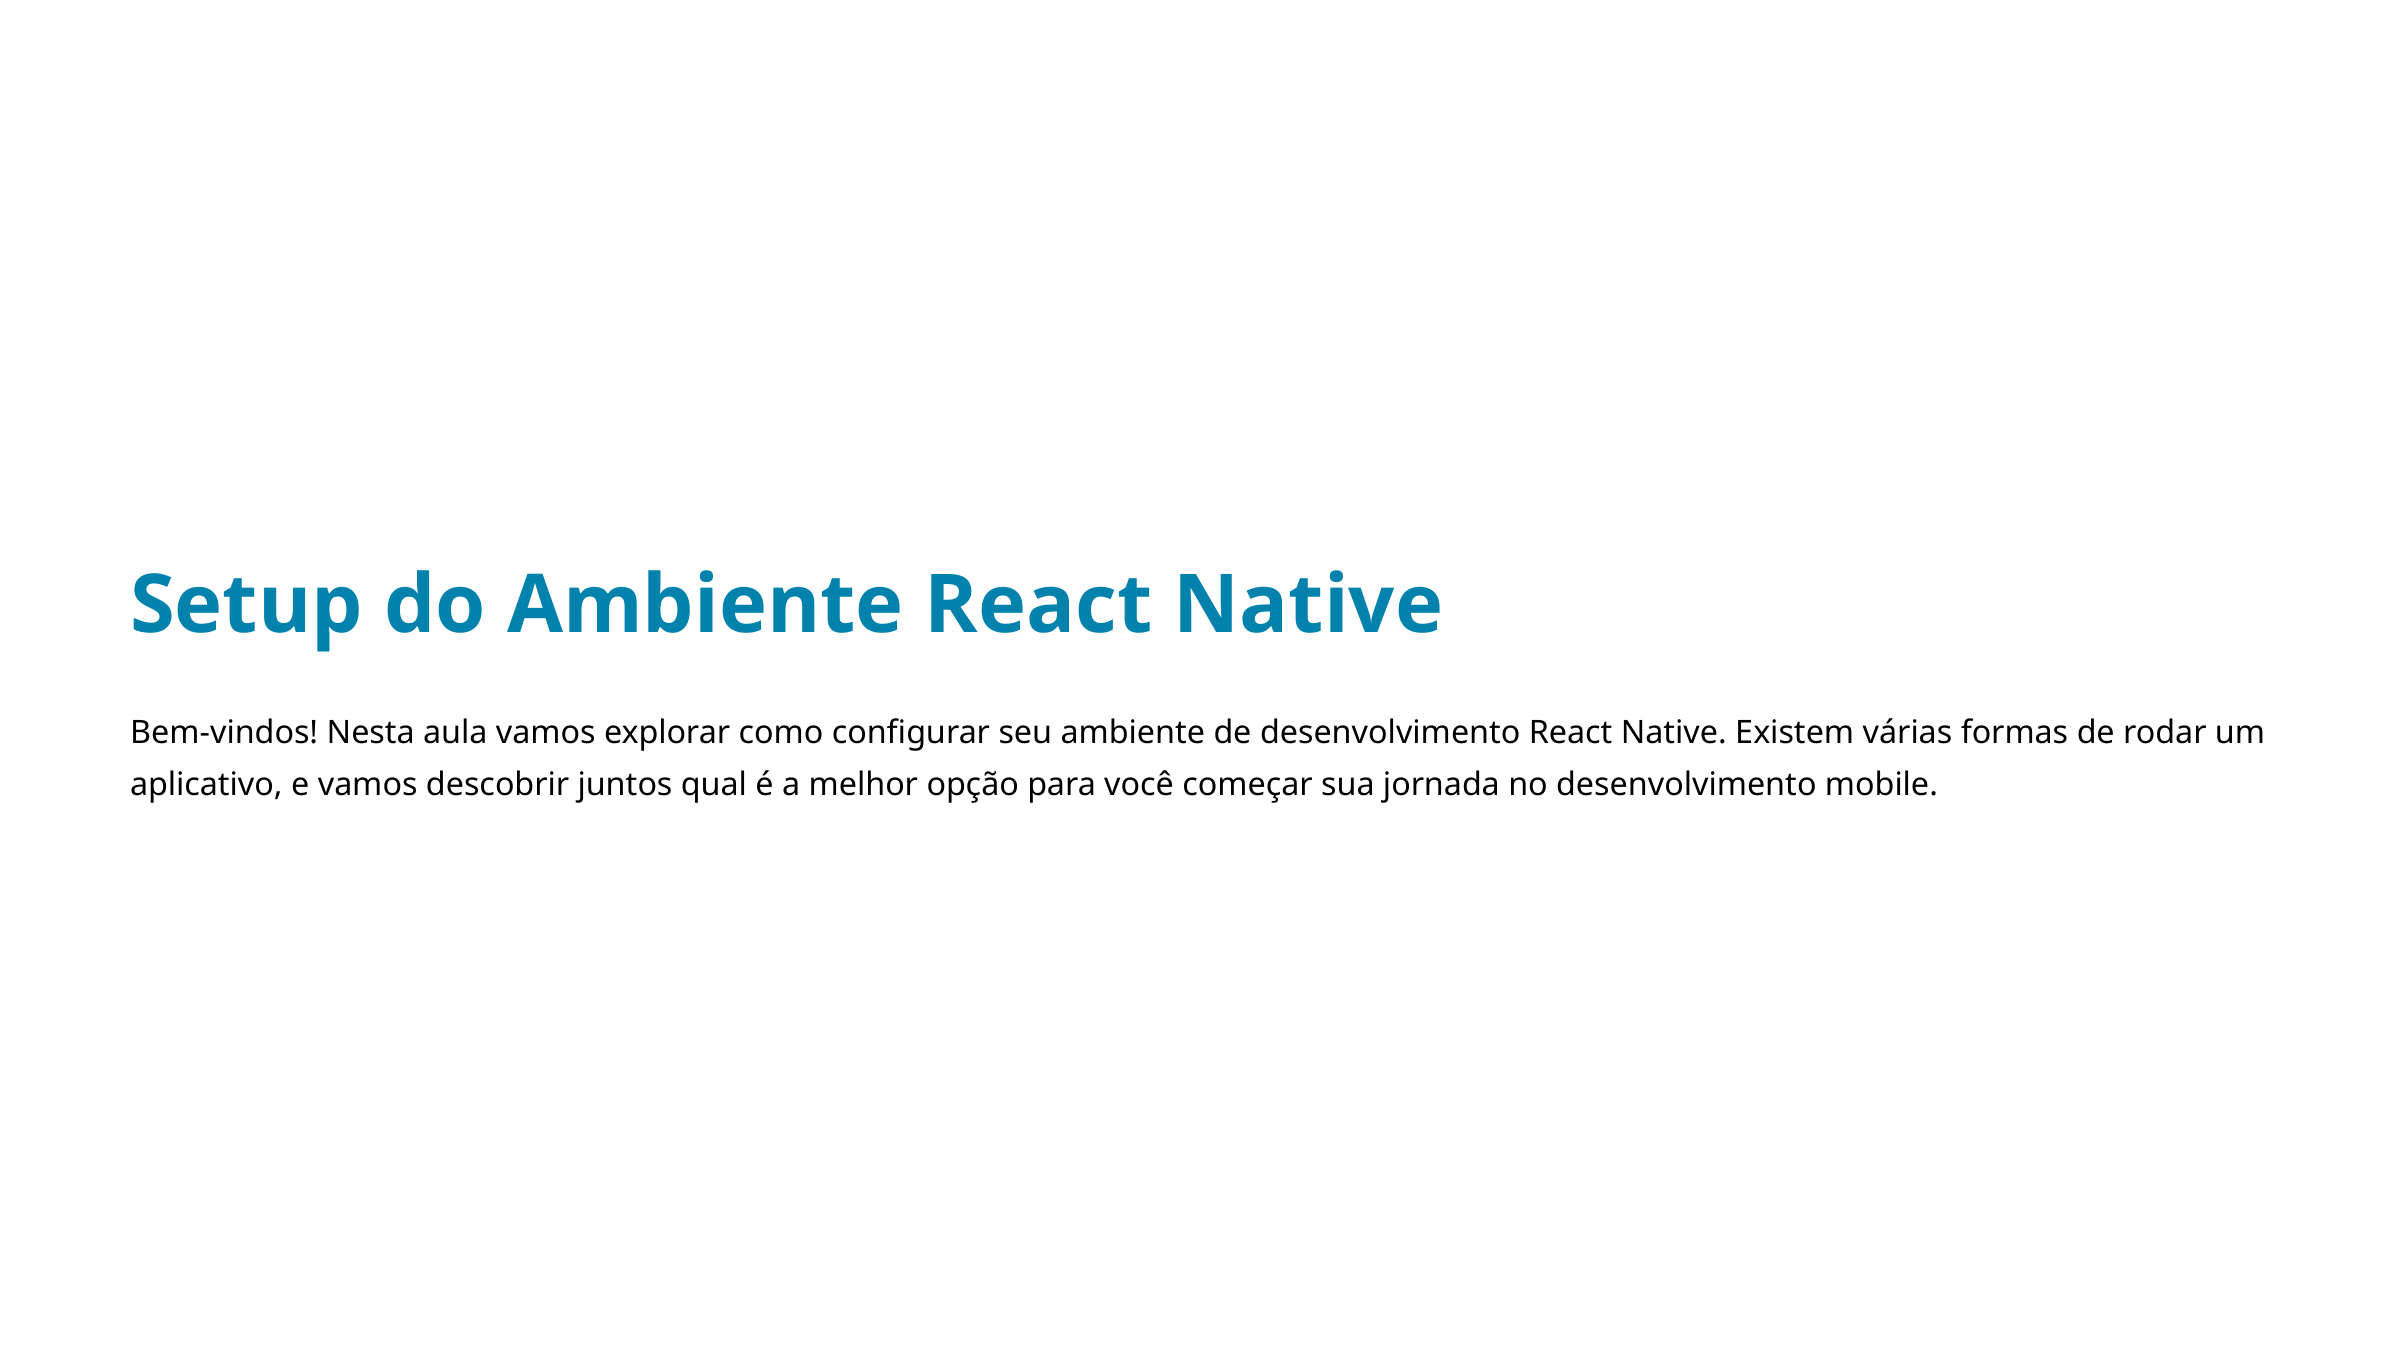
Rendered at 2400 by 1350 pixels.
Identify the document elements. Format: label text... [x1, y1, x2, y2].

text_box Bem-vindos! Nesta aula vamos explorar como configurar seu ambiente de desenvolvimento React Native. Existem várias formas de rodar um aplicativo, e vamos descobrir juntos qual é a melhor opção para você começar sua jornada no desenvolvimento mobile. [130, 698, 2270, 803]
text_box Setup do Ambiente React Native [130, 547, 1397, 650]
